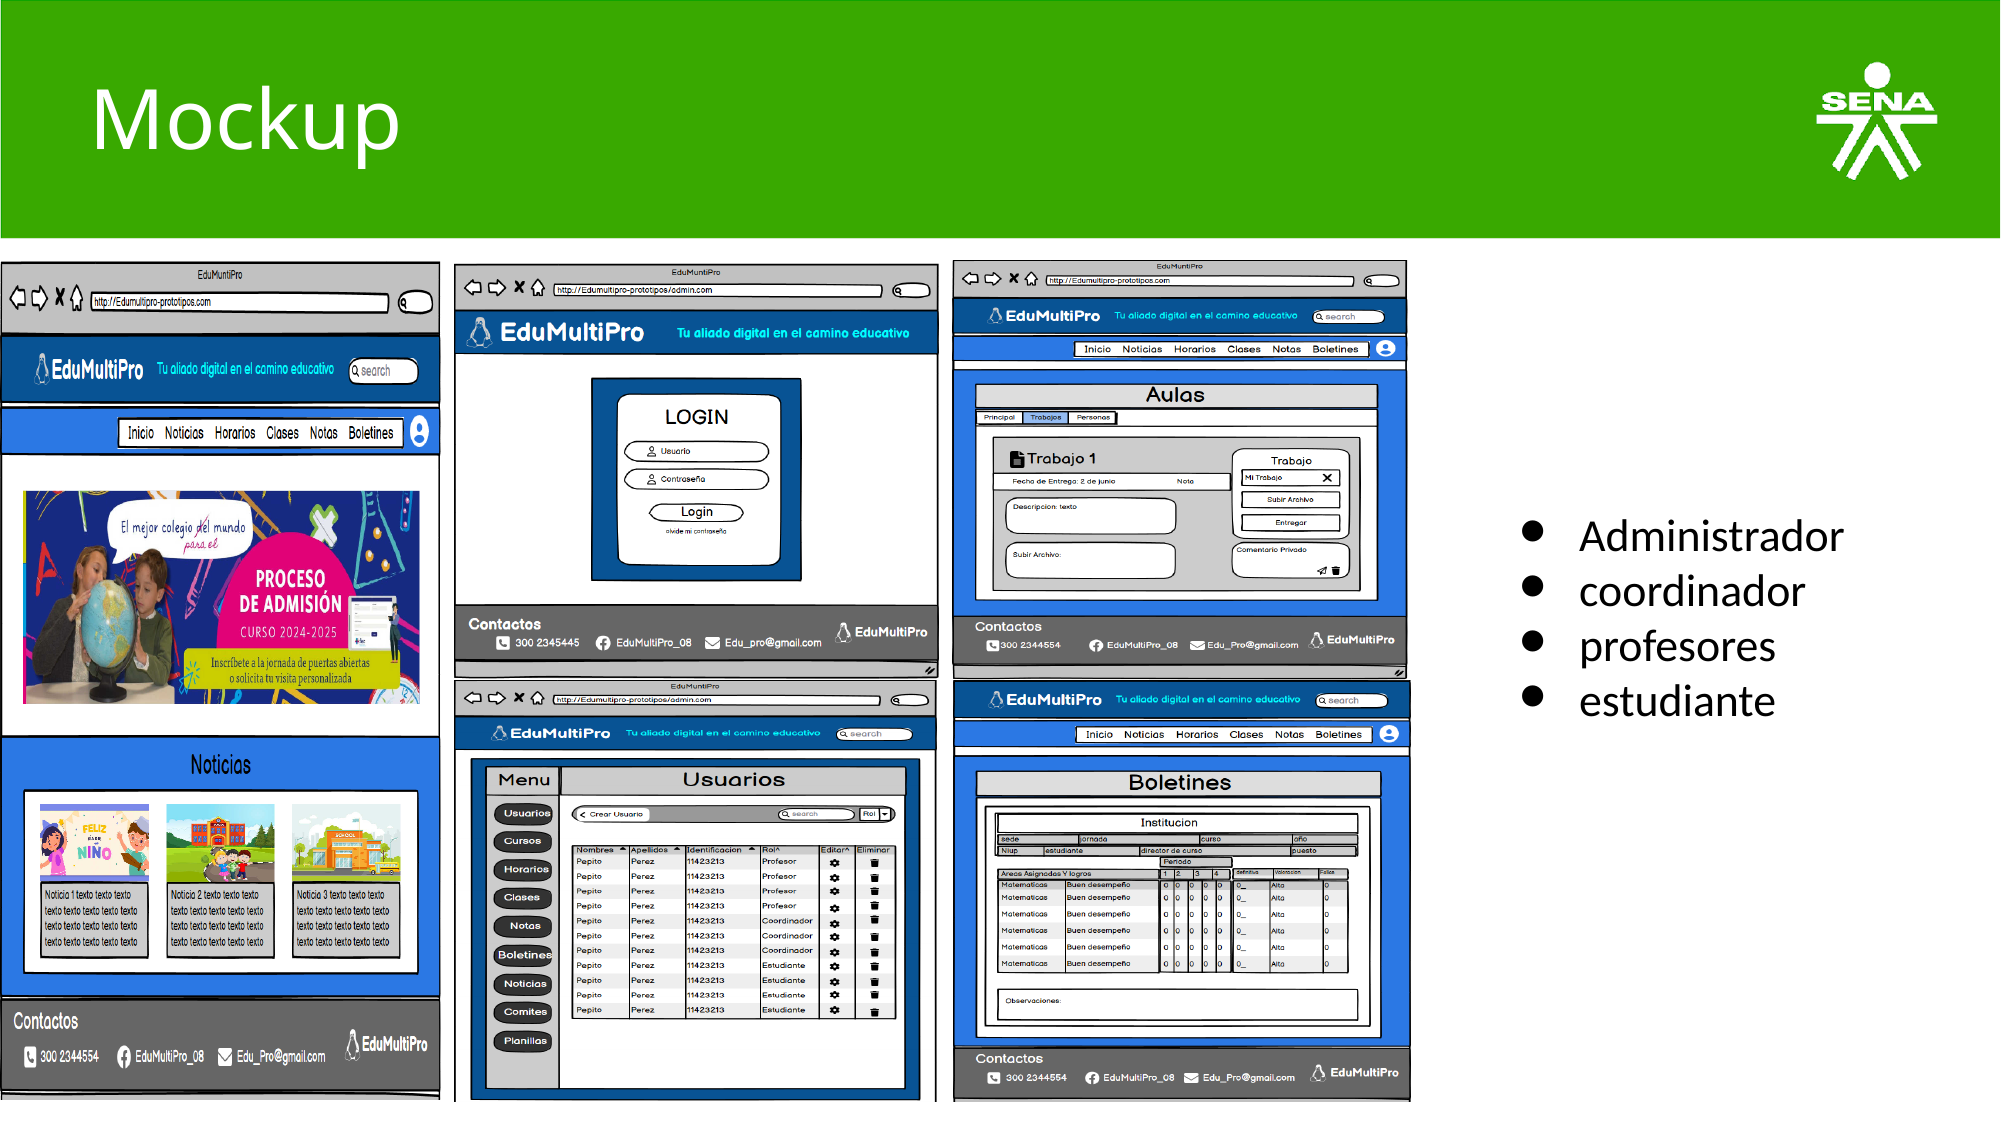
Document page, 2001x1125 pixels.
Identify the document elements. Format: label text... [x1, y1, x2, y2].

text_box Administrador coordinador profesores estudiante [1489, 490, 1881, 874]
title Mockup [74, 54, 1758, 192]
picture [0, 0, 2001, 1125]
